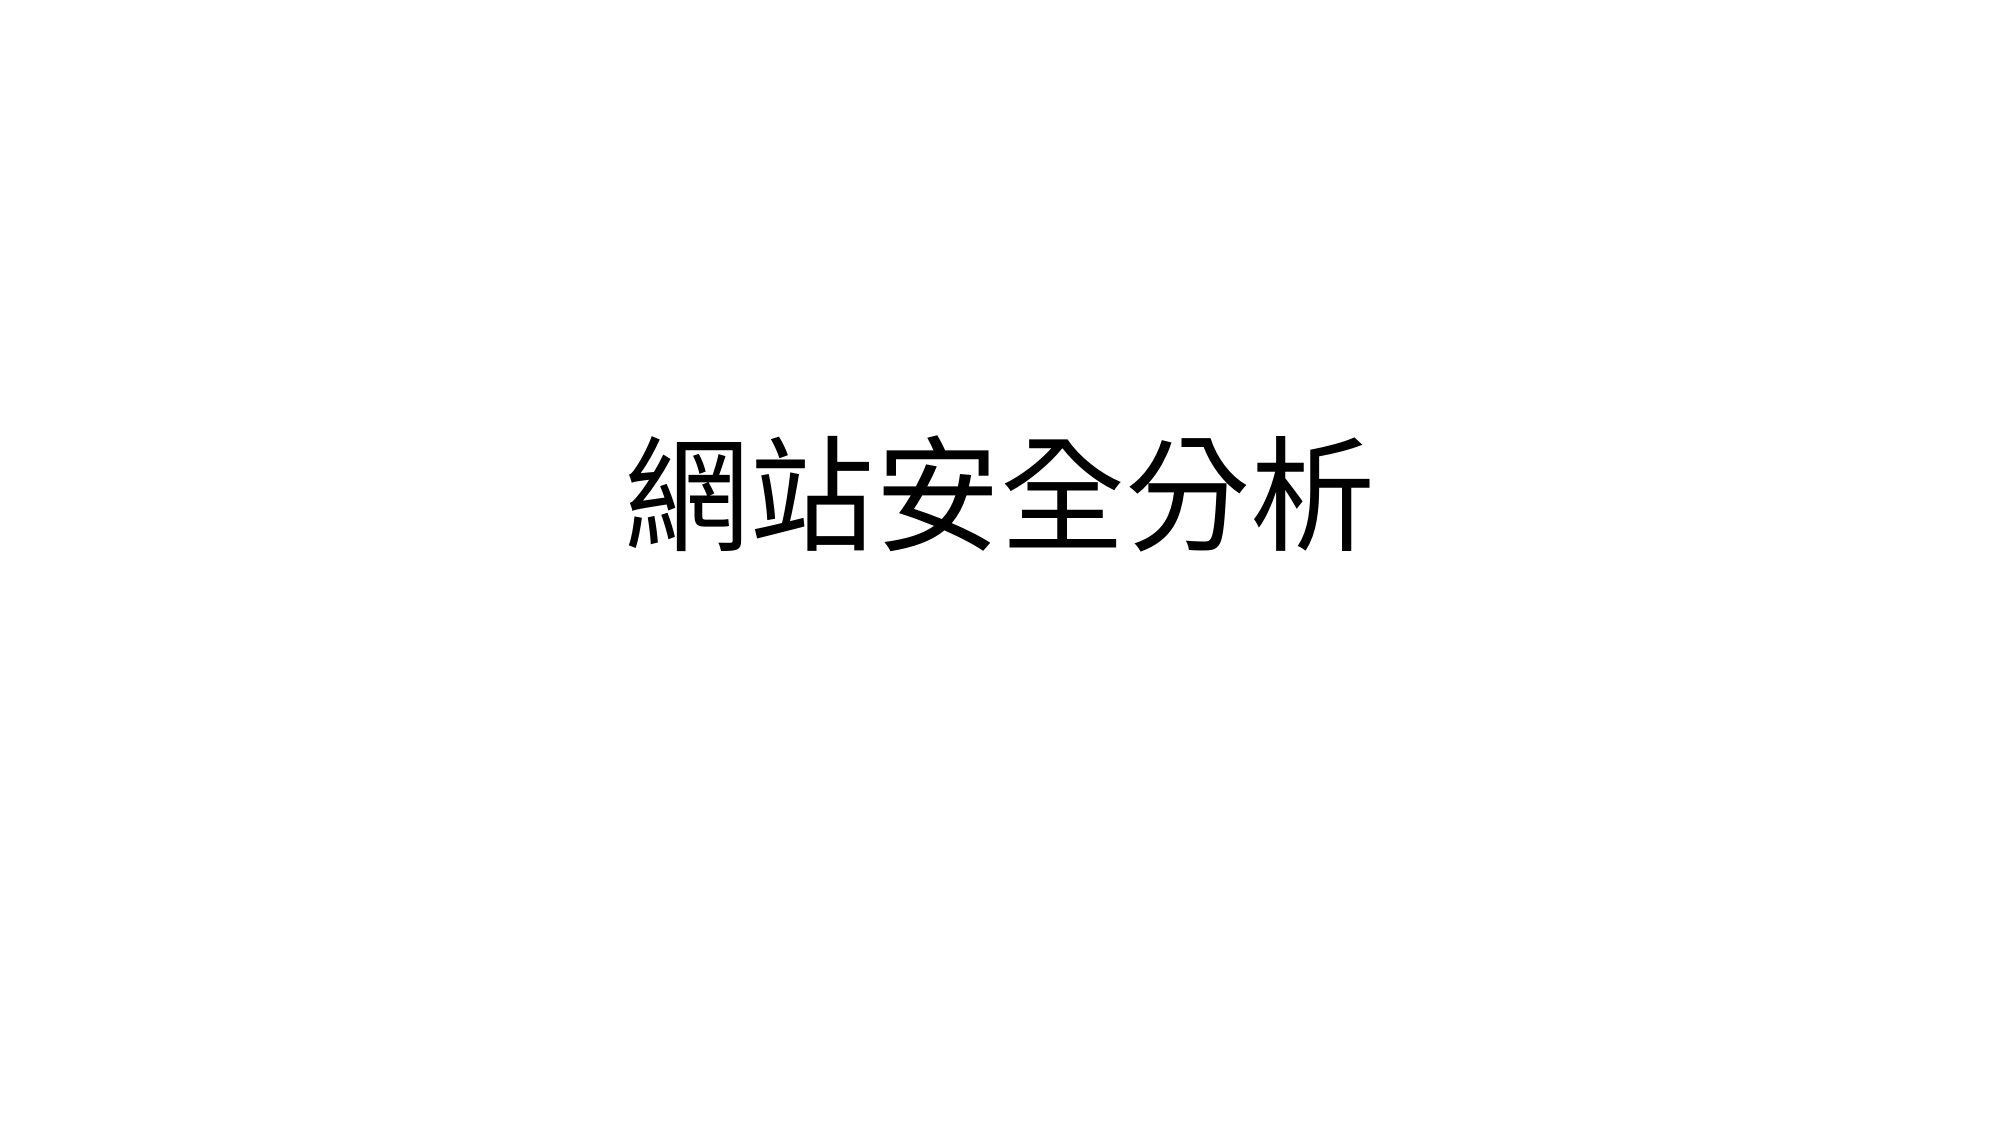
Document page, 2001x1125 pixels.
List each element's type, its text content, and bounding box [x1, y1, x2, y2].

title 網站安全分析 [249, 184, 1750, 576]
